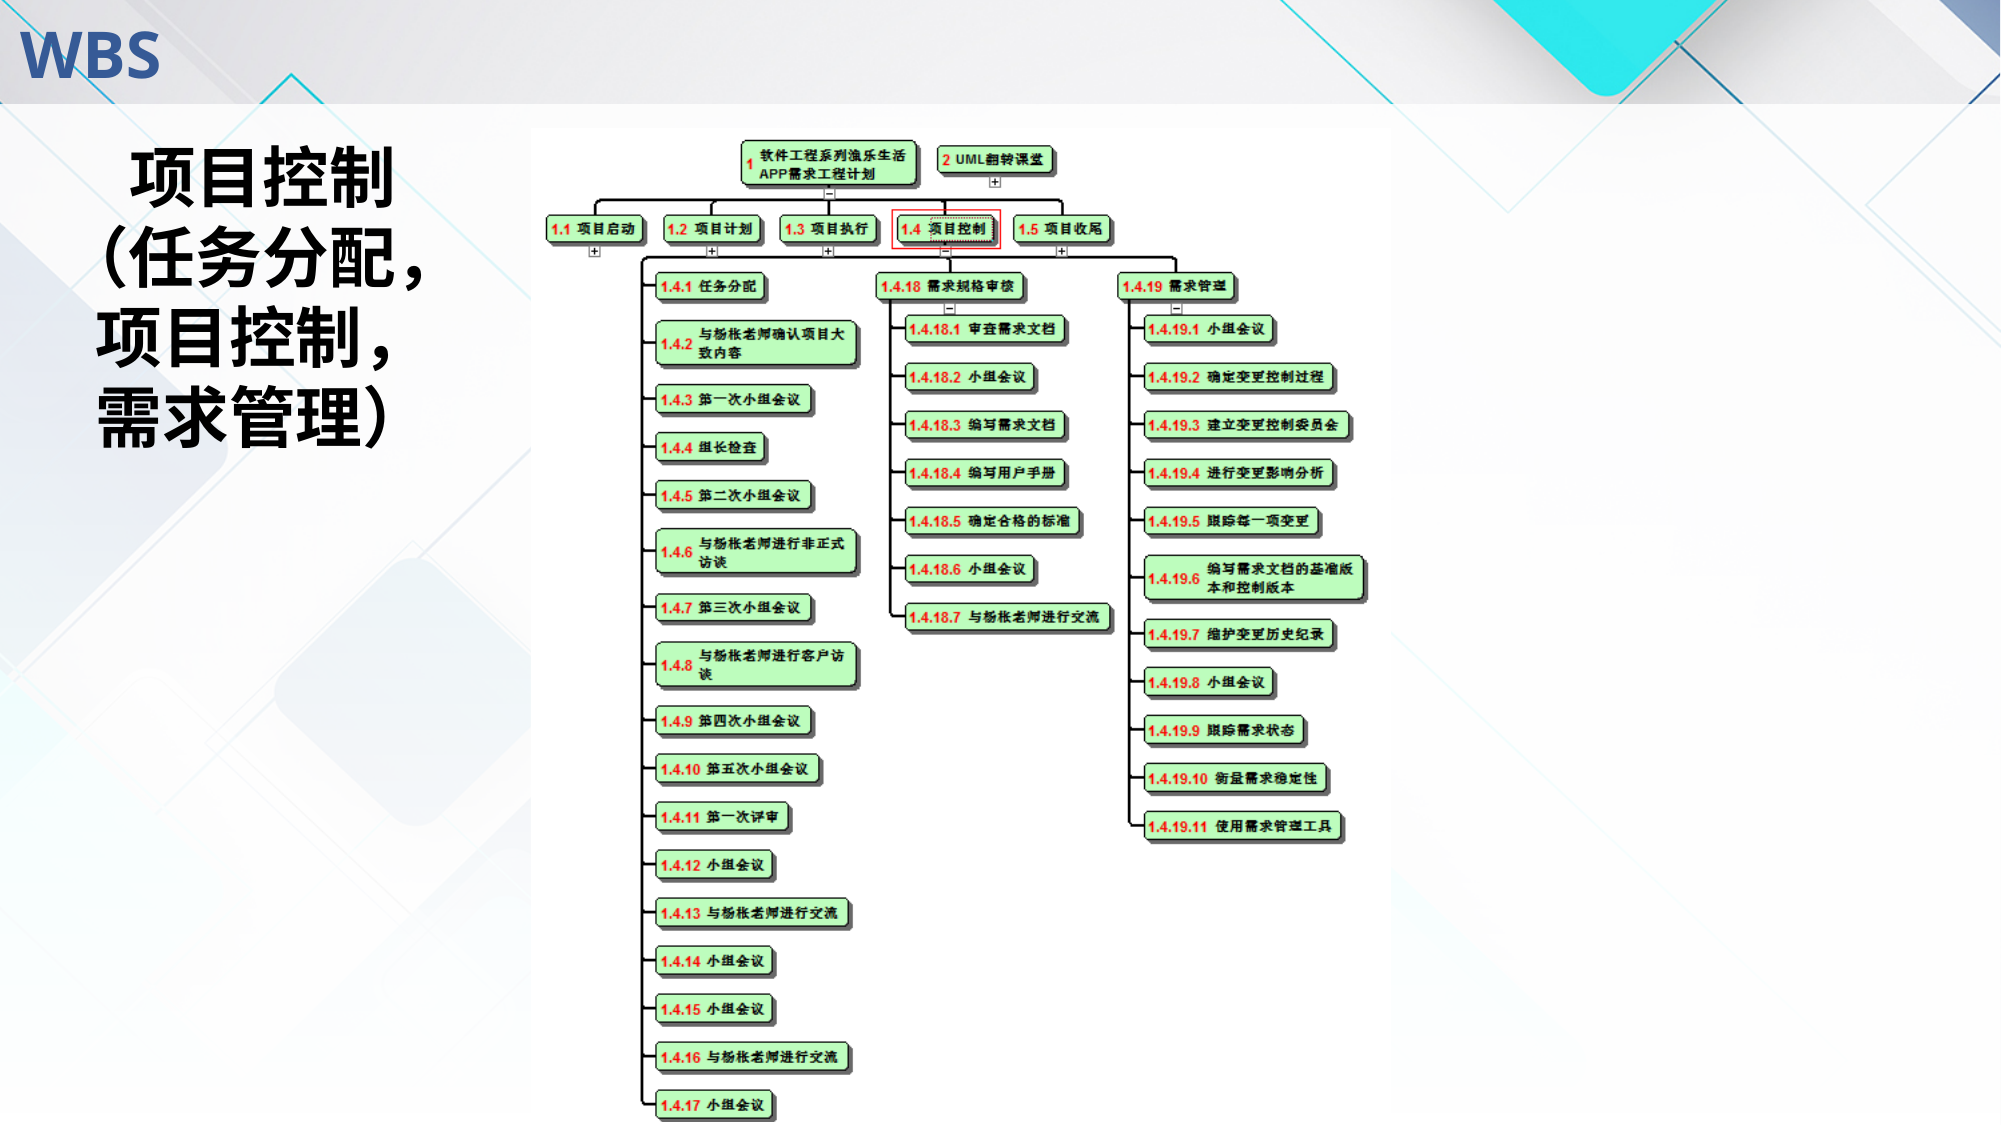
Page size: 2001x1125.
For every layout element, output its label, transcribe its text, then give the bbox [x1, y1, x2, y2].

picture [0, 0, 2001, 1125]
text_box 项目控制 （任务分配， 项目控制， 需求管理） [47, 128, 478, 463]
title WBS [5, 15, 1730, 101]
picture [530, 128, 1391, 1122]
